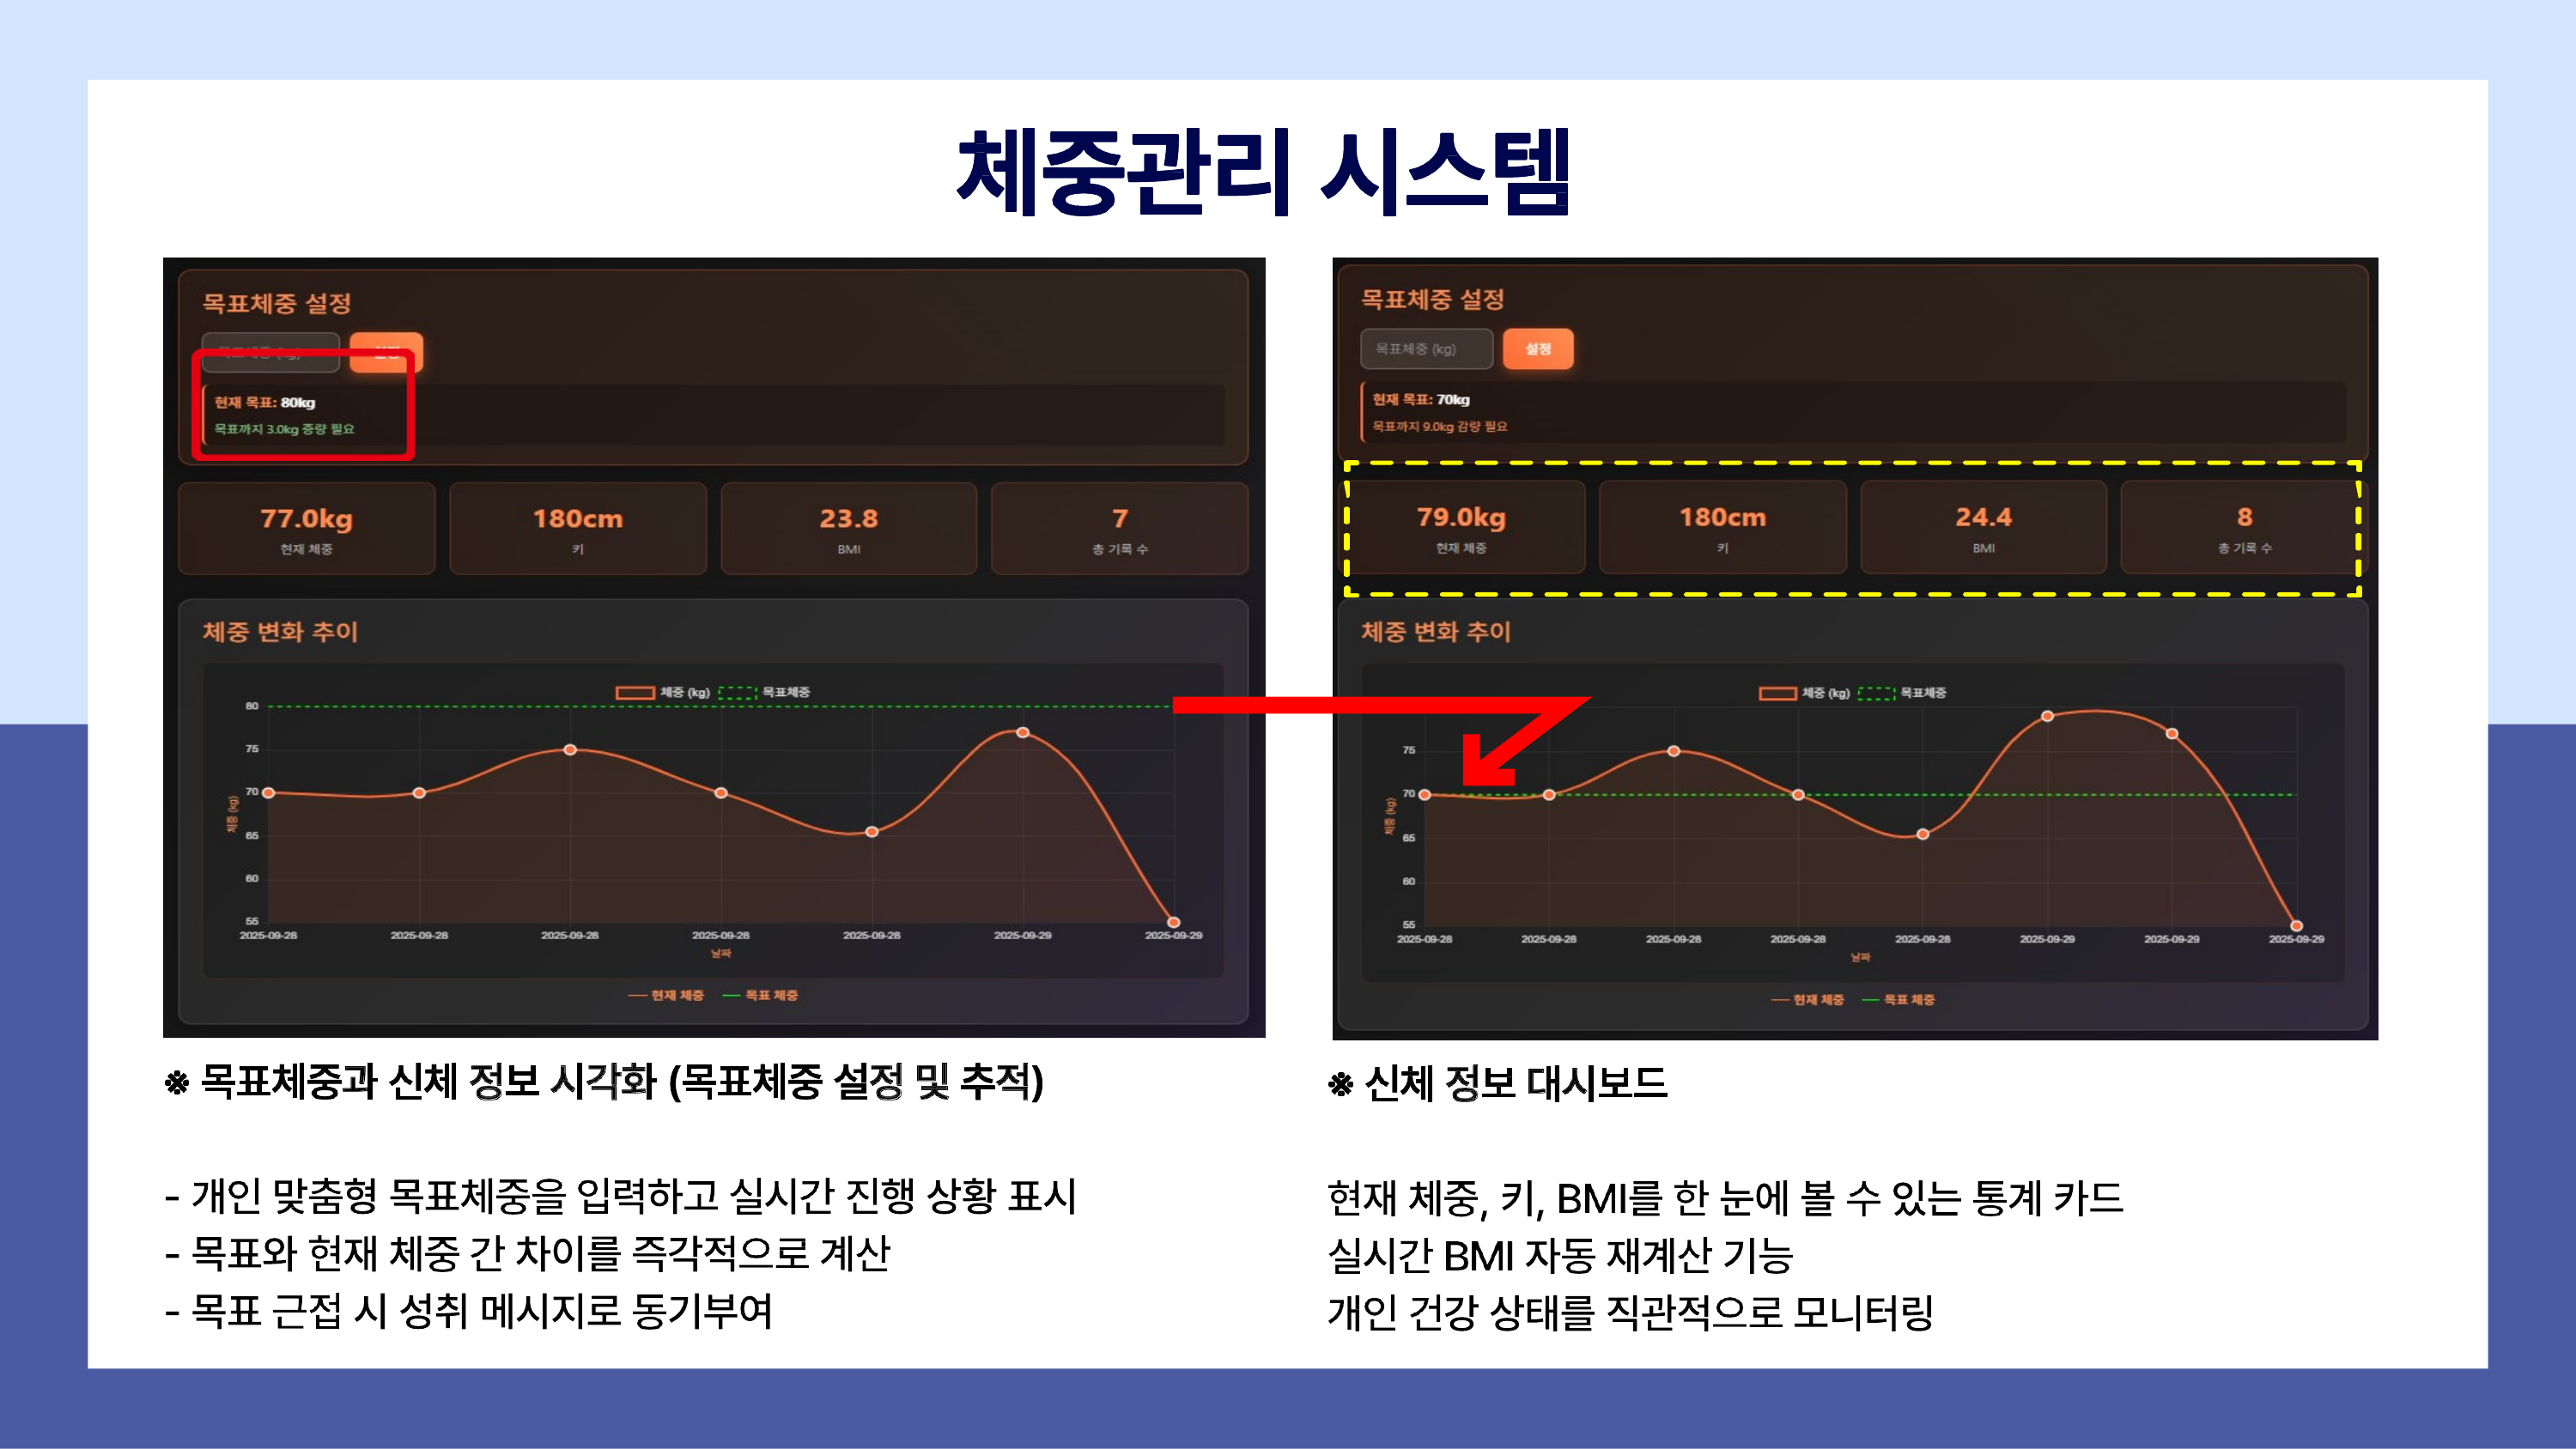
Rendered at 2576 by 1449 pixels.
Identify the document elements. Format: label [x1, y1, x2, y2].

text_box [88, 79, 2488, 1369]
